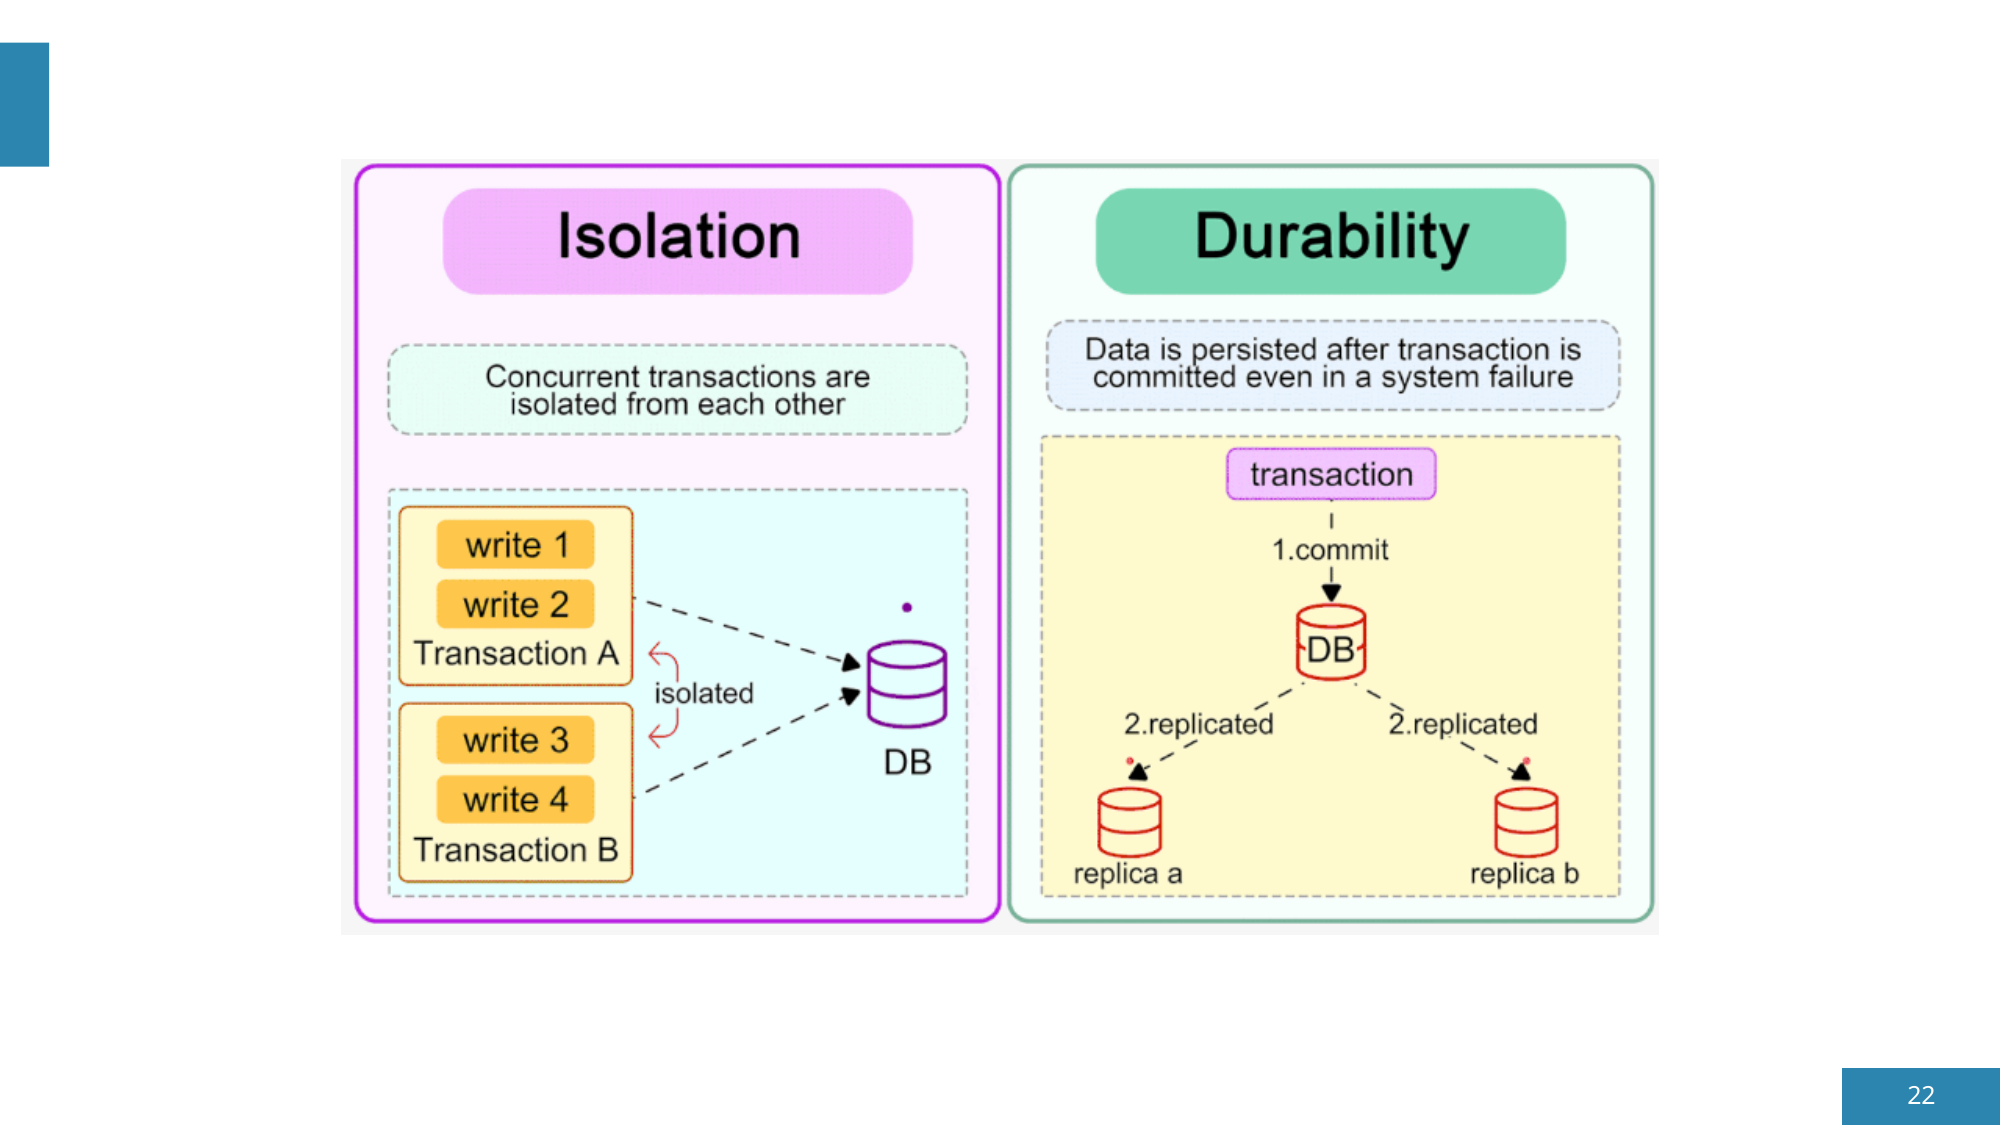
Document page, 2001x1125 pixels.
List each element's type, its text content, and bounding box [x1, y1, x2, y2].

picture [341, 159, 1659, 935]
slide_number 22 [1889, 1079, 1951, 1114]
